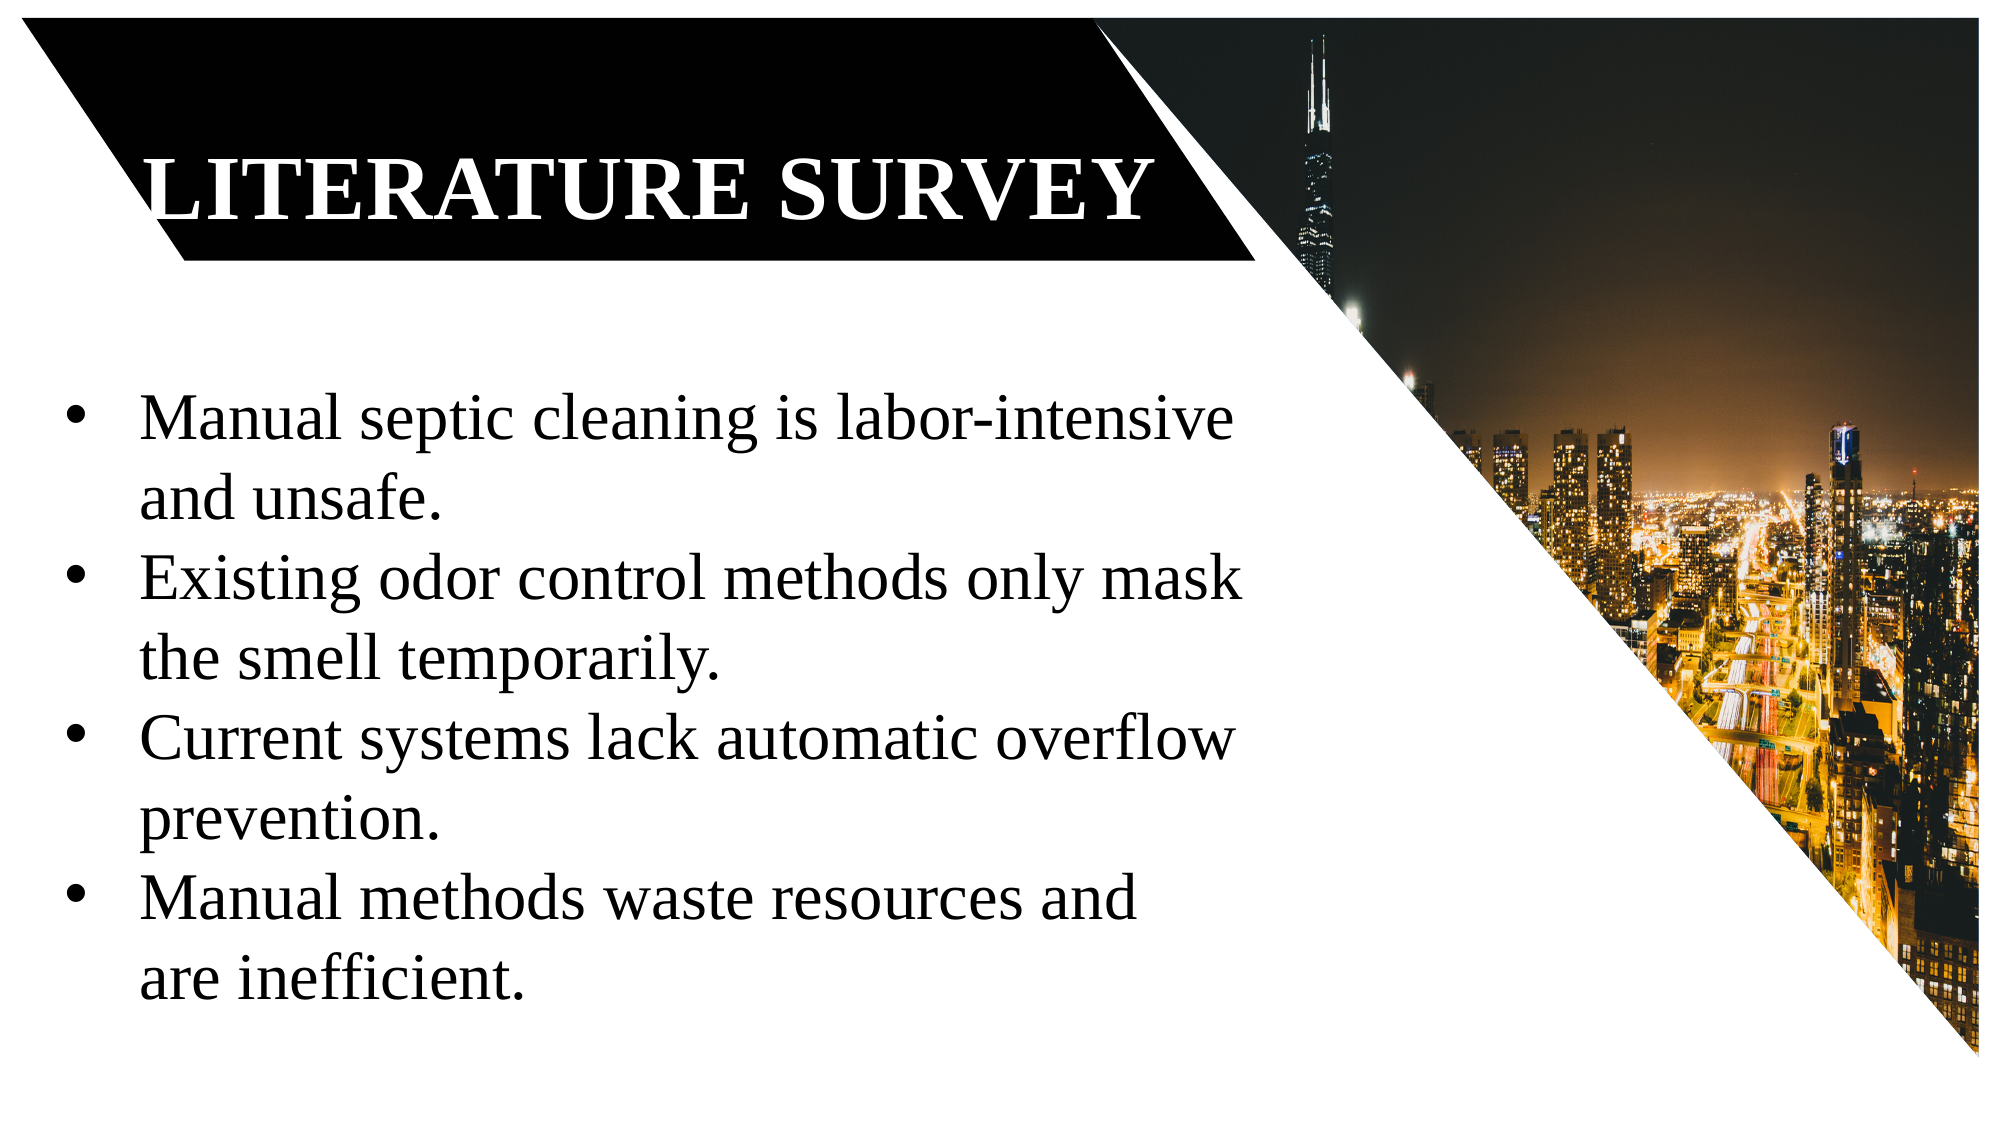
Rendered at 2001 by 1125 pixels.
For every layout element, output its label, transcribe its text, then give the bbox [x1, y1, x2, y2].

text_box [21, 17, 1256, 261]
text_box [1091, 17, 1979, 1058]
text_box Manual septic cleaning is labor-intensive and unsafe. Existing odor control methods only mask the smell temporarily. Current systems lack automatic overflow prevention. Manual methods waste resources and are inefficient. [49, 365, 1091, 1020]
